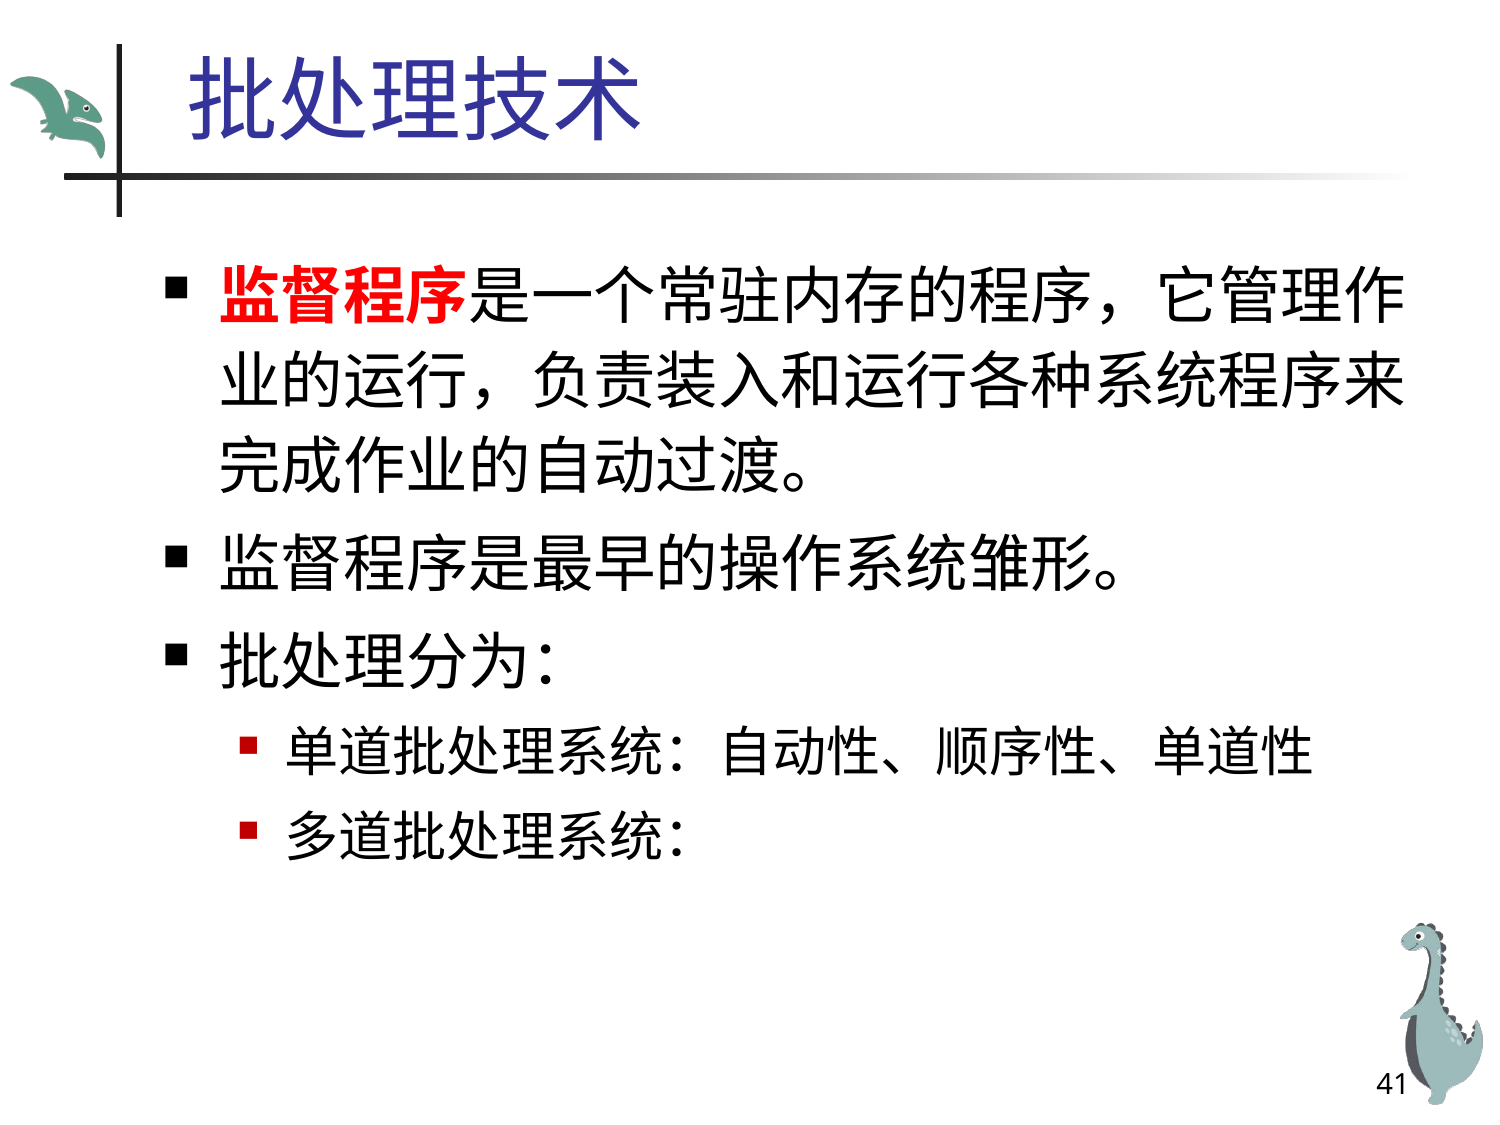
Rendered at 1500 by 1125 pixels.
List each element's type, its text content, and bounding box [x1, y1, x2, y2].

slide_number 41 [1112, 1037, 1426, 1113]
title 批处理技术 [171, 36, 1459, 160]
picture [1399, 922, 1484, 1105]
picture [10, 52, 119, 178]
list 监督程序是一个常驻内存的程序，它管理作业的运行，负责装入和运行各种系统程序来完成作业的自动过渡。 监督程序是最早的操作系统雏形。 批处理分为： 单道批处理系统：自动性、顺序性、单道性 多道批处理系统： [147, 237, 1423, 929]
